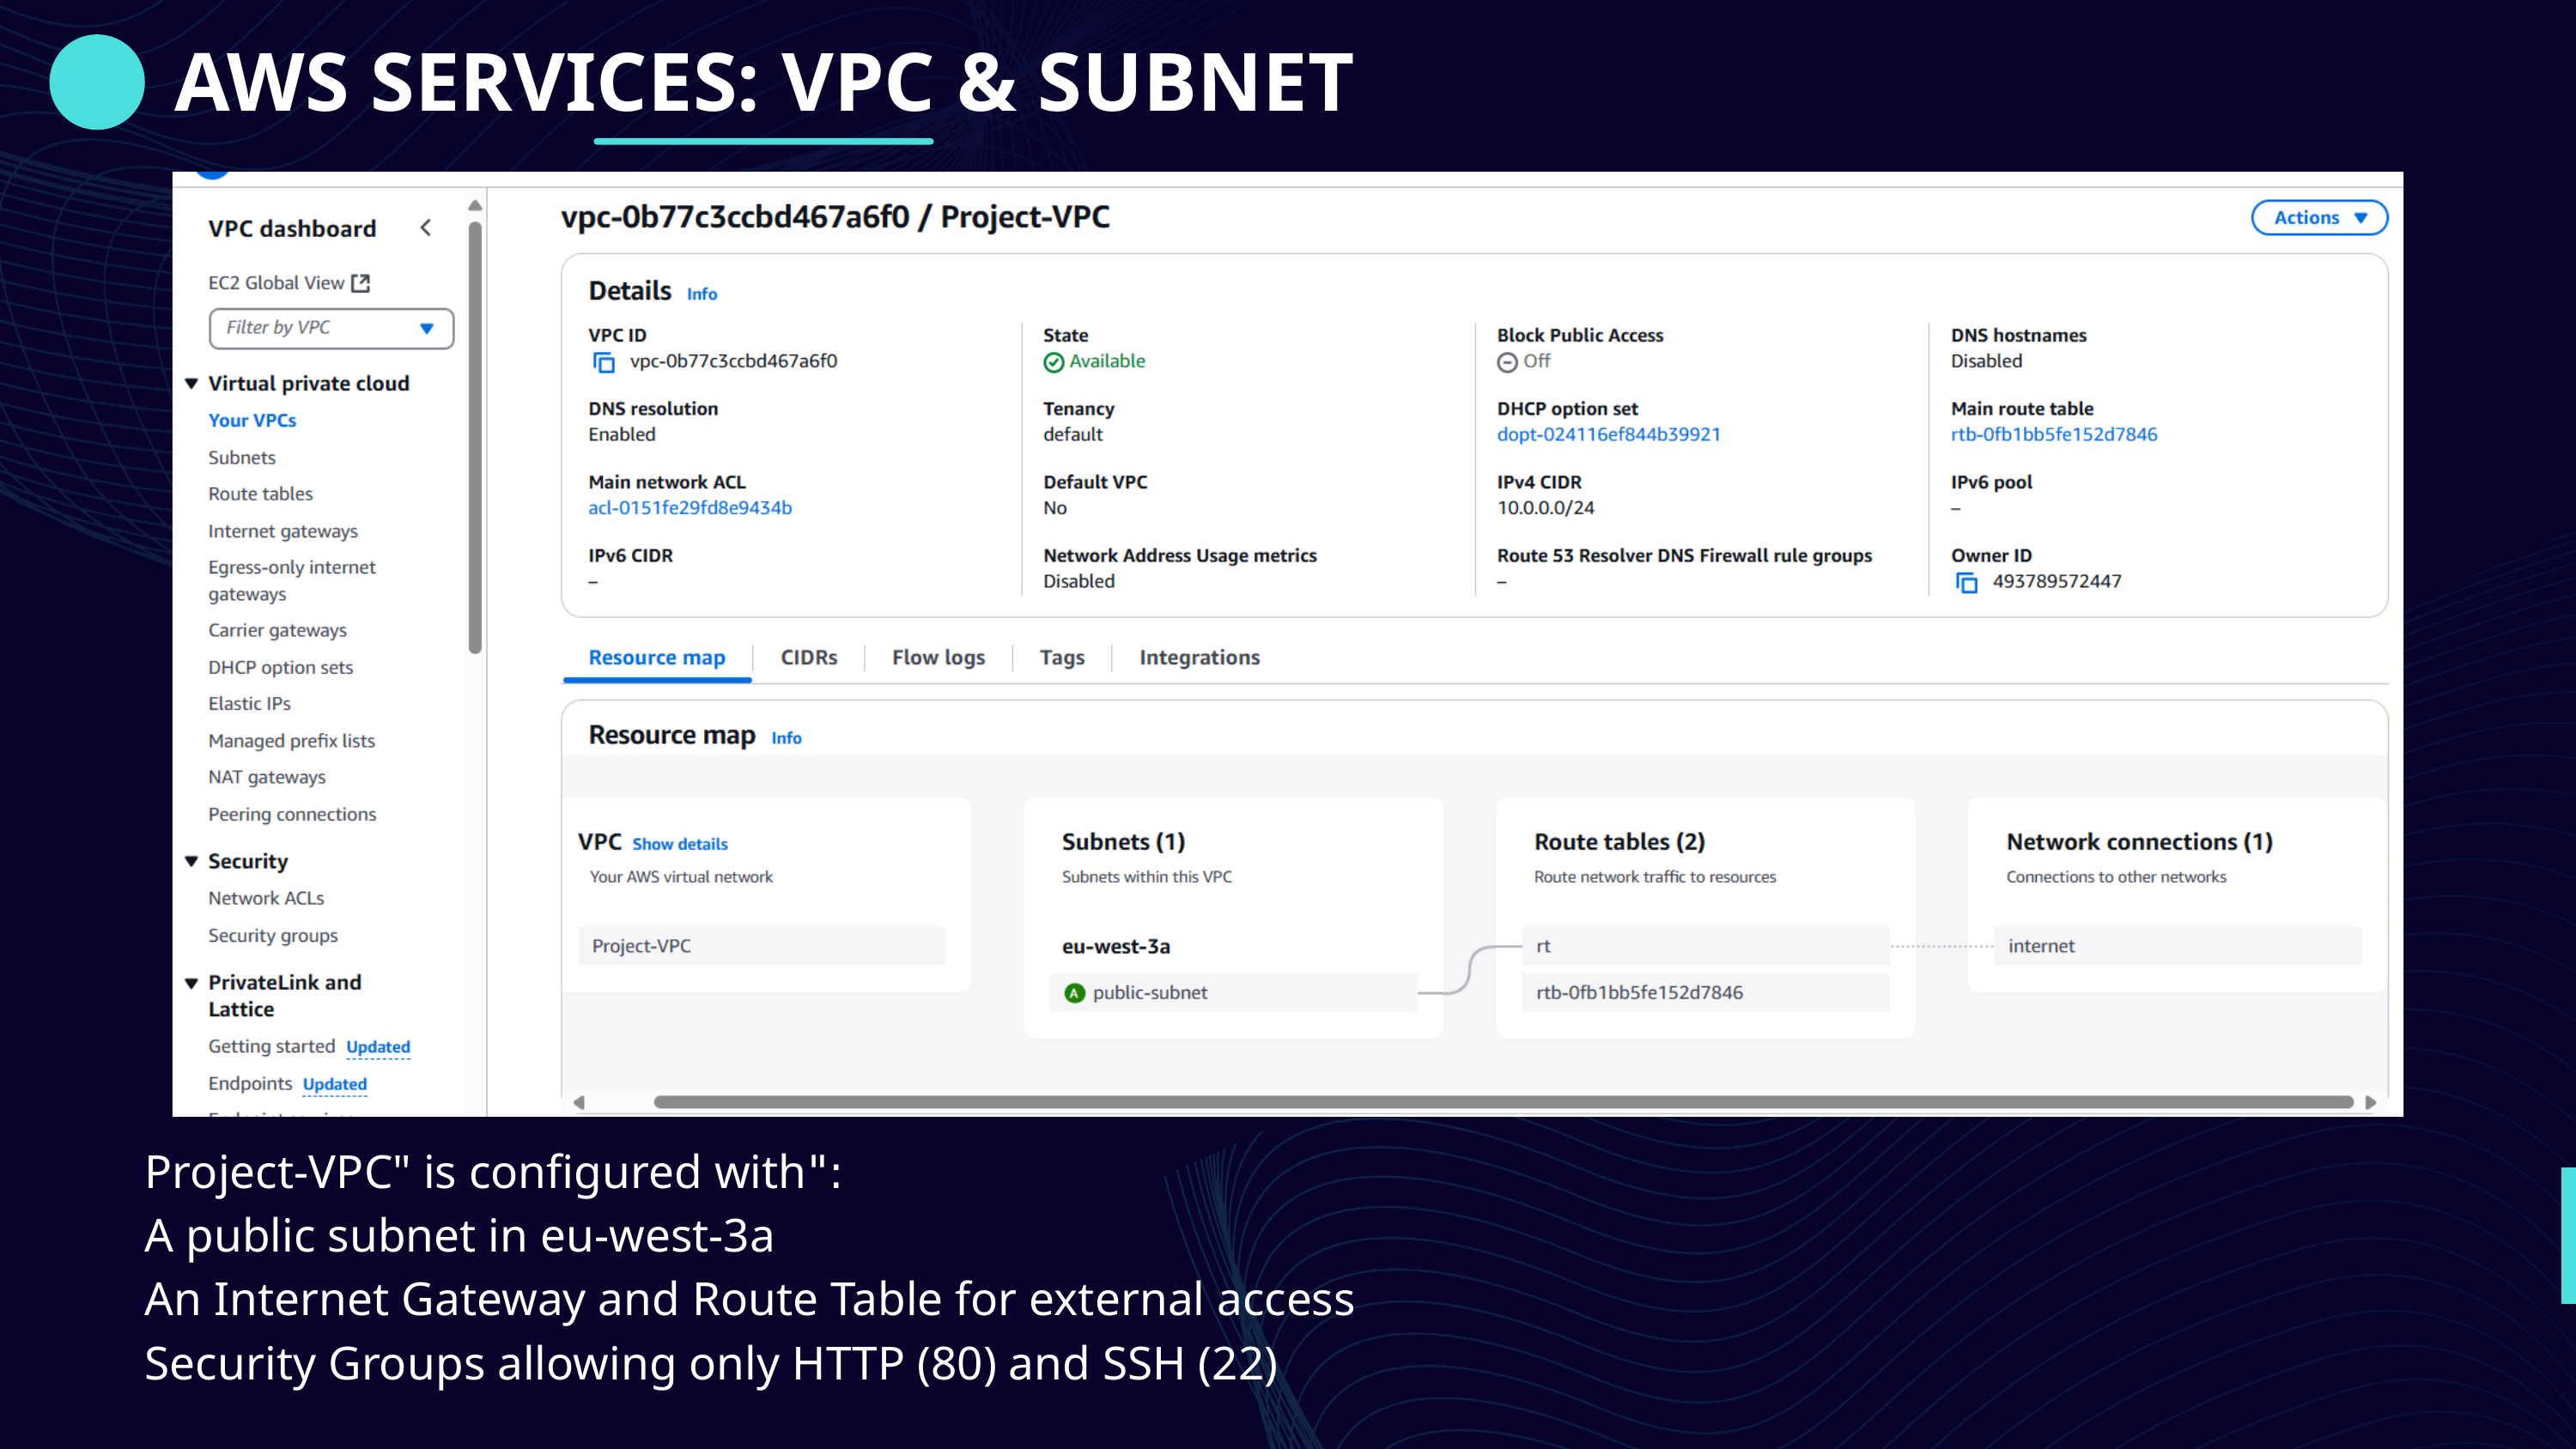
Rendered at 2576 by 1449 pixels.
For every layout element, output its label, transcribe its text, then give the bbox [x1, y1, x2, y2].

text_box :"Project-VPC" is configured with A public subnet in eu-west-3a An Internet Gateway and Route Table for external access Security Groups allowing only HTTP (80) and SSH (22) [144, 1133, 2576, 1449]
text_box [593, 137, 934, 145]
text_box [1258, 529, 2576, 1133]
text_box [49, 33, 145, 130]
text_box [172, 172, 2404, 1117]
text_box [0, 0, 1291, 714]
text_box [2561, 1167, 2576, 1304]
text_box AWS SERVICES: VPC & SUBNET [174, 14, 1837, 128]
